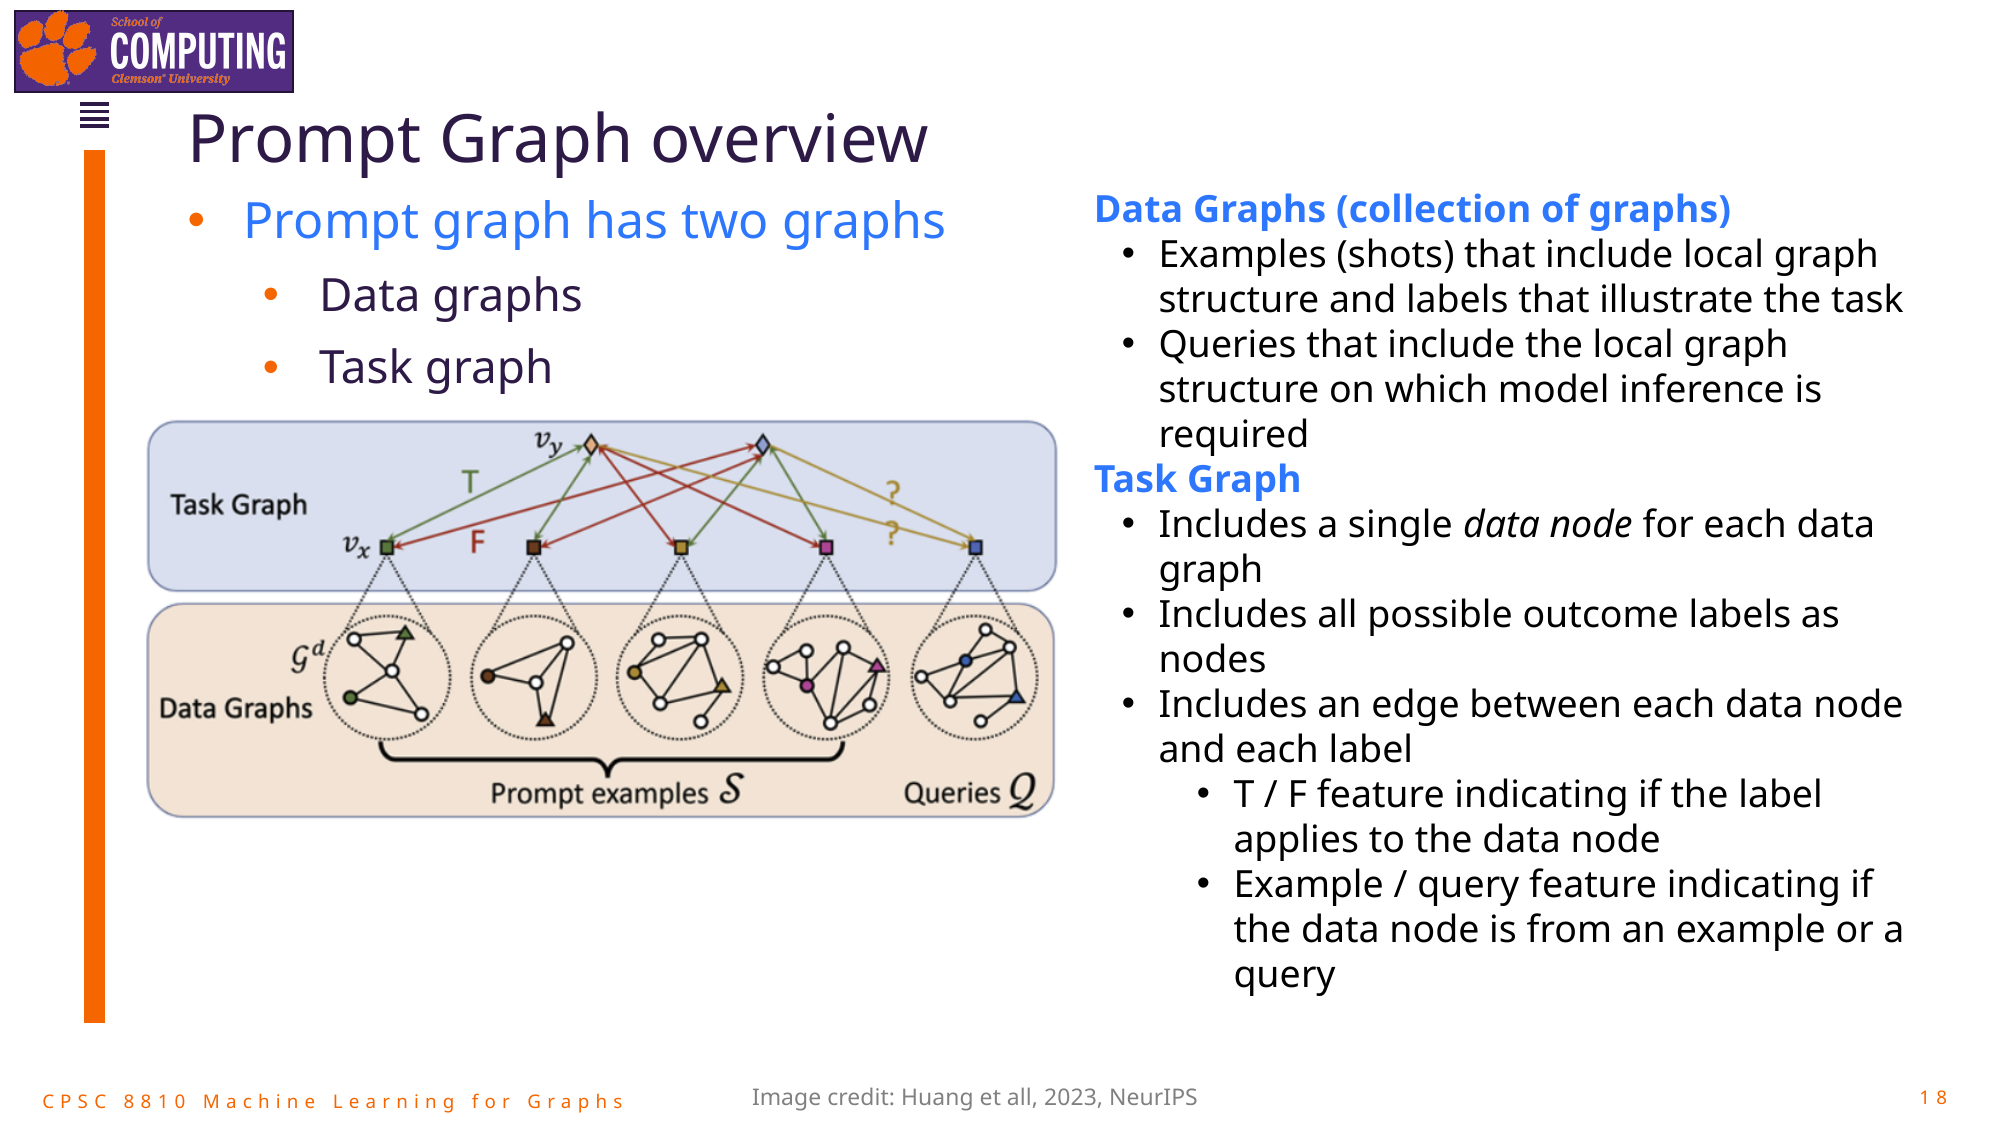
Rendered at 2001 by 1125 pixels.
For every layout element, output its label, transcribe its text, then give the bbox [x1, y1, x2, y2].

picture [18, 10, 285, 86]
text_box Image credit: Huang et all, 2023, NeurIPS [737, 1075, 1214, 1118]
picture [137, 413, 1062, 828]
title Prompt Graph overview [187, 104, 1913, 178]
list Prompt graph has two graphs Data graphs Task graph [187, 195, 1077, 396]
text_box Data Graphs (collection of graphs) Examples (shots) that include local graph structure and labels that illustrate the task Queries that include the local graph structure on which model inference is required Task Graph Includes a single data node for each data graph Includes all possible outcome labels as nodes Includes an edge between each data node and each label T / F feature indicating if the label applies to the data node Example / query feature indicating if the data node is from an example or a query [1077, 177, 1937, 1003]
